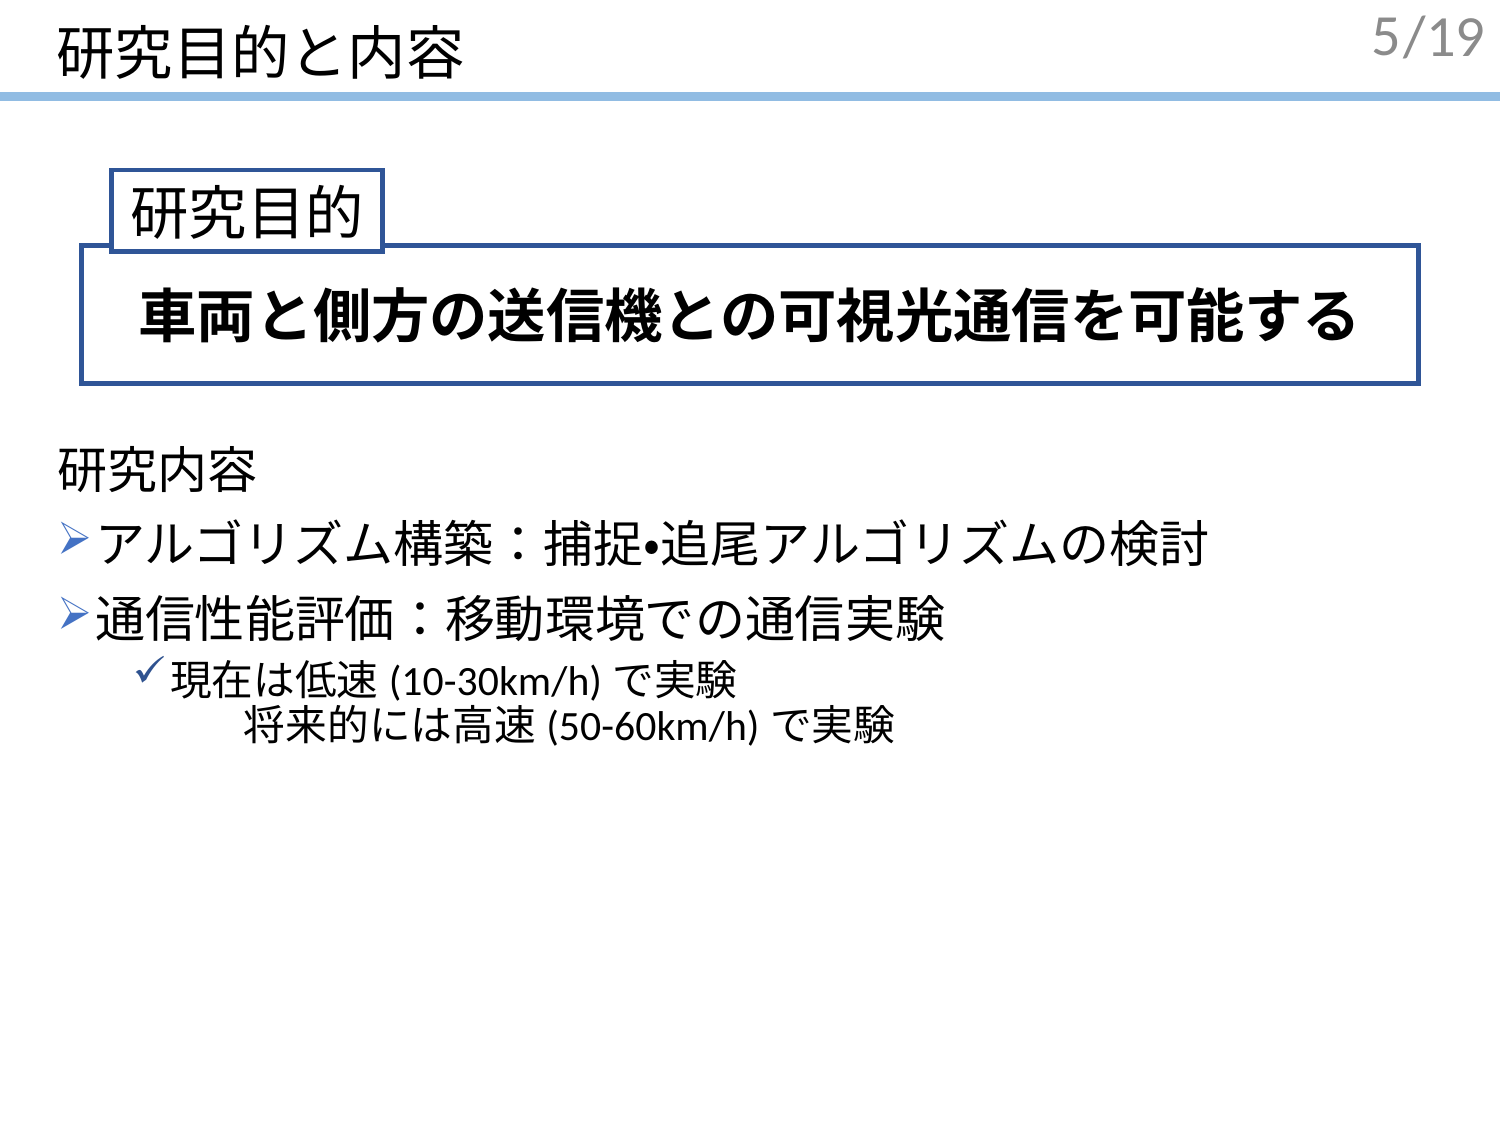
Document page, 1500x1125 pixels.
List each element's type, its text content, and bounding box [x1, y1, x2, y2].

slide_number 5 [1078, 2, 1417, 63]
text_box 車両と側方の送信機との可視光通信を可能する [81, 245, 1419, 384]
list 研究内容 アルゴリズム構築：捕捉・追尾アルゴリズムの検討 通信性能評価：移動環境での通信実験 現在は低速(10-30km/h)で実験 将来的には高速(50-60km/h)で実験 [42, 132, 1458, 1014]
text_box 研究目的 [110, 169, 384, 253]
title 研究目的と内容 [41, 0, 1397, 112]
